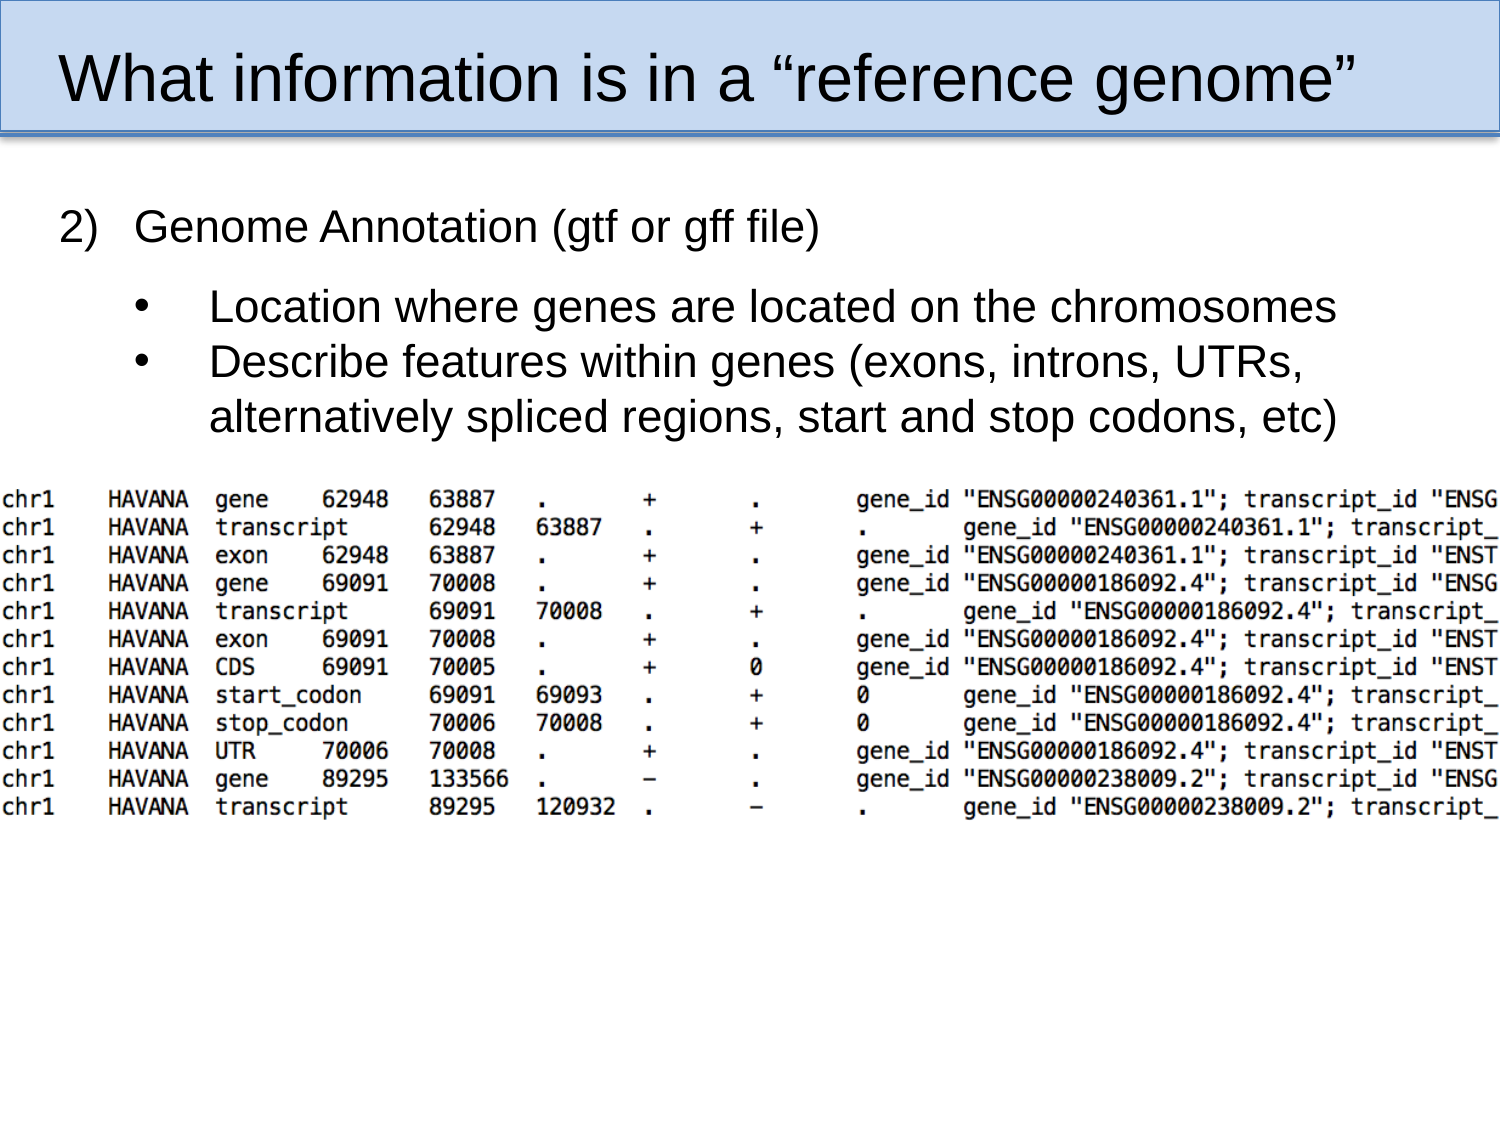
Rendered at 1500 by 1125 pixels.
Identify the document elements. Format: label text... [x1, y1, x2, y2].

text_box [0, 0, 1500, 132]
picture [0, 487, 1500, 822]
text_box What information is in a “reference genome” [44, 27, 1393, 123]
text_box Genome Annotation (gtf or gff file) Location where genes are located on the chromosomes Describe features within genes (exons, introns, UTRs, alternatively spliced regions, start and stop codons, etc) [44, 189, 1465, 450]
